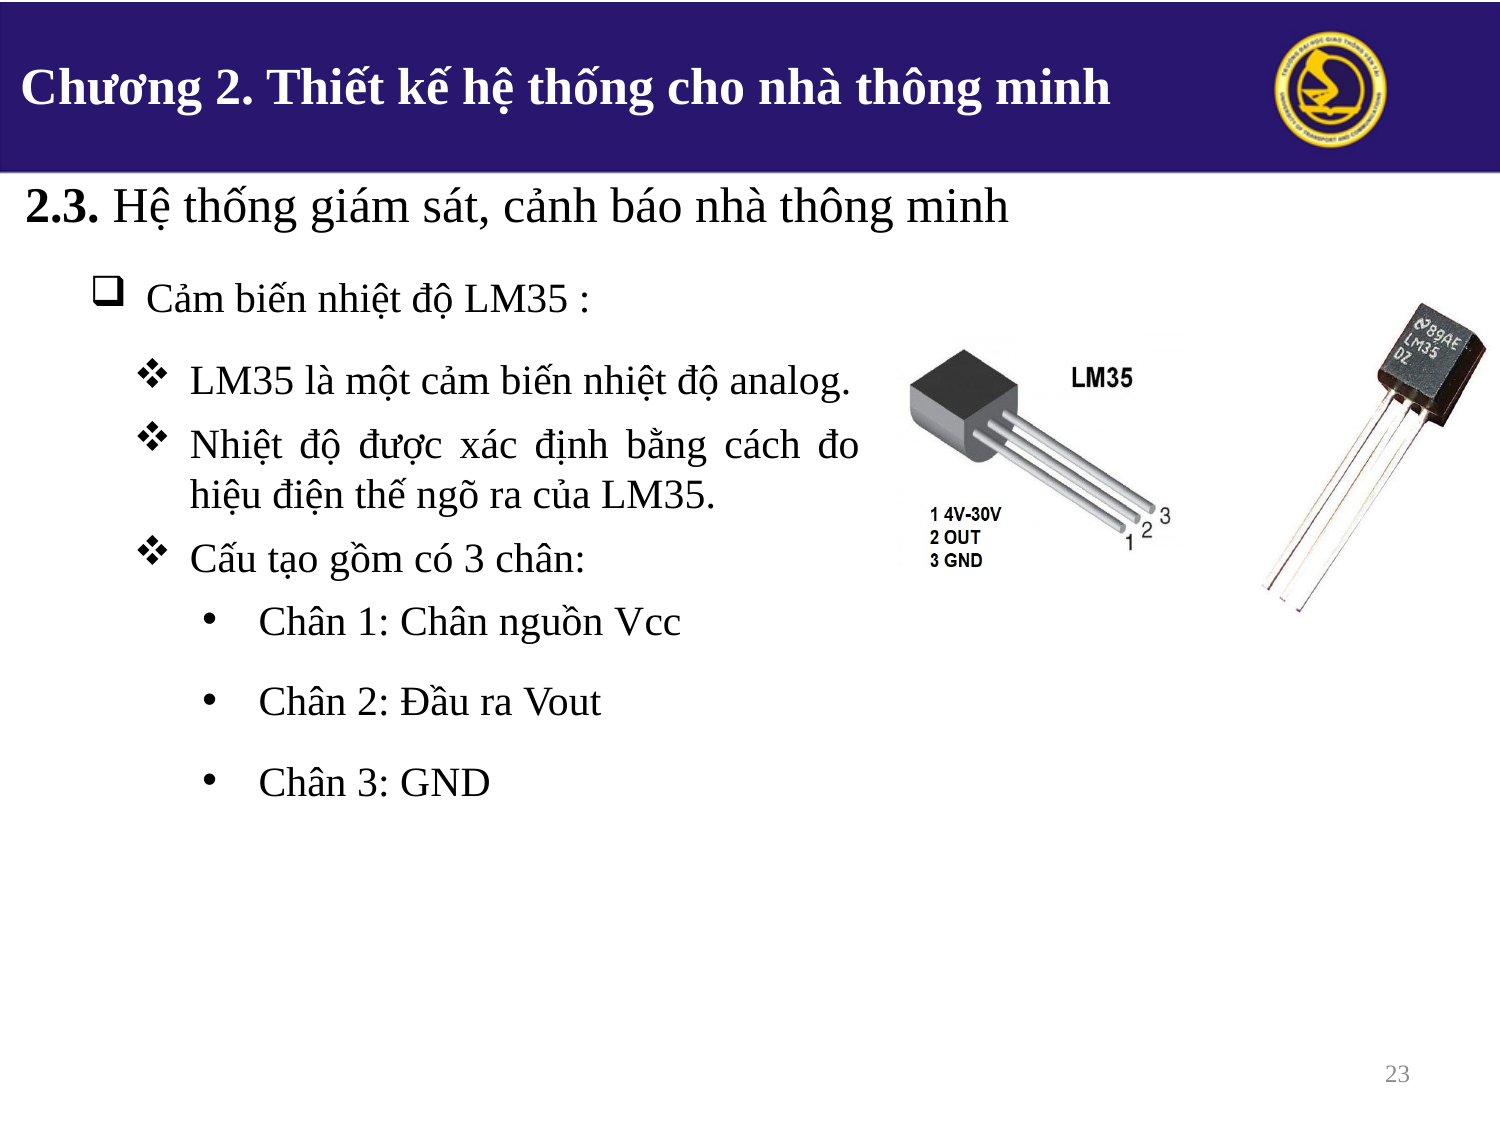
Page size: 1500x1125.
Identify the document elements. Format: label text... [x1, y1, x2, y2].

text_box 2.3. Hệ thống giám sát, cảnh báo nhà thông minh [10, 183, 1025, 240]
picture [896, 296, 1500, 618]
text_box Chân 1: Chân nguồn Vcc Chân 2: Đầu ra Vout Chân 3: GND [156, 586, 807, 812]
text_box LM35 là một cảm biến nhiệt độ analog. Nhiệt độ được xác định bằng cách đo hiệu điện thế ngõ ra của LM35. Cấu tạo gồm có 3 chân: [87, 345, 875, 589]
picture [0, 2, 1500, 176]
slide_number 23 [1074, 1042, 1425, 1103]
text_box Cảm biến nhiệt độ LM35 : [74, 263, 750, 329]
